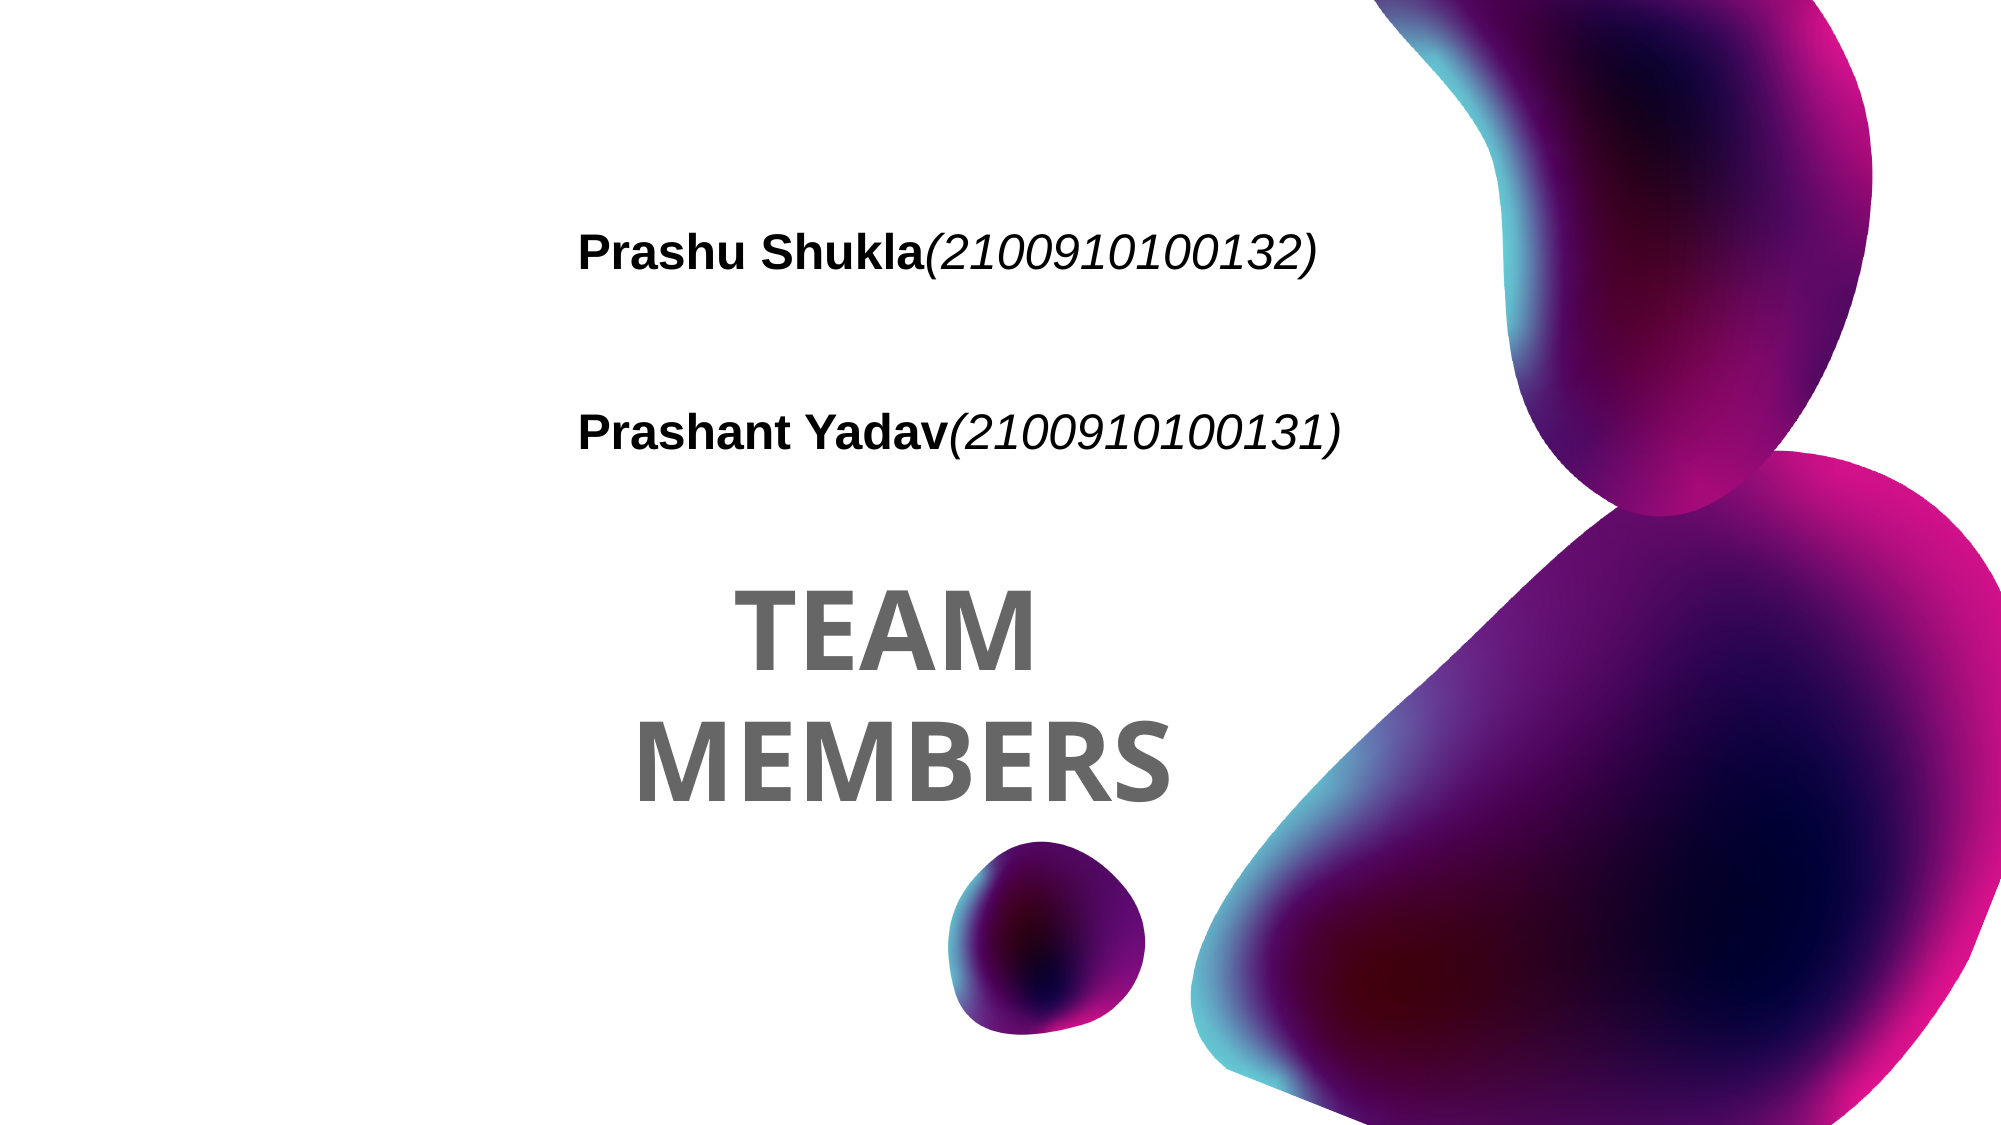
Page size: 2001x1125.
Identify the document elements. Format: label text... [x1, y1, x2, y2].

picture [1163, 0, 2001, 1125]
text_box TEAM MEMBERS [413, 561, 1283, 825]
text_box Prashu Shukla(2100910100132) Prashant Yadav(2100910100131) [562, 212, 1319, 468]
picture [903, 825, 1179, 1084]
